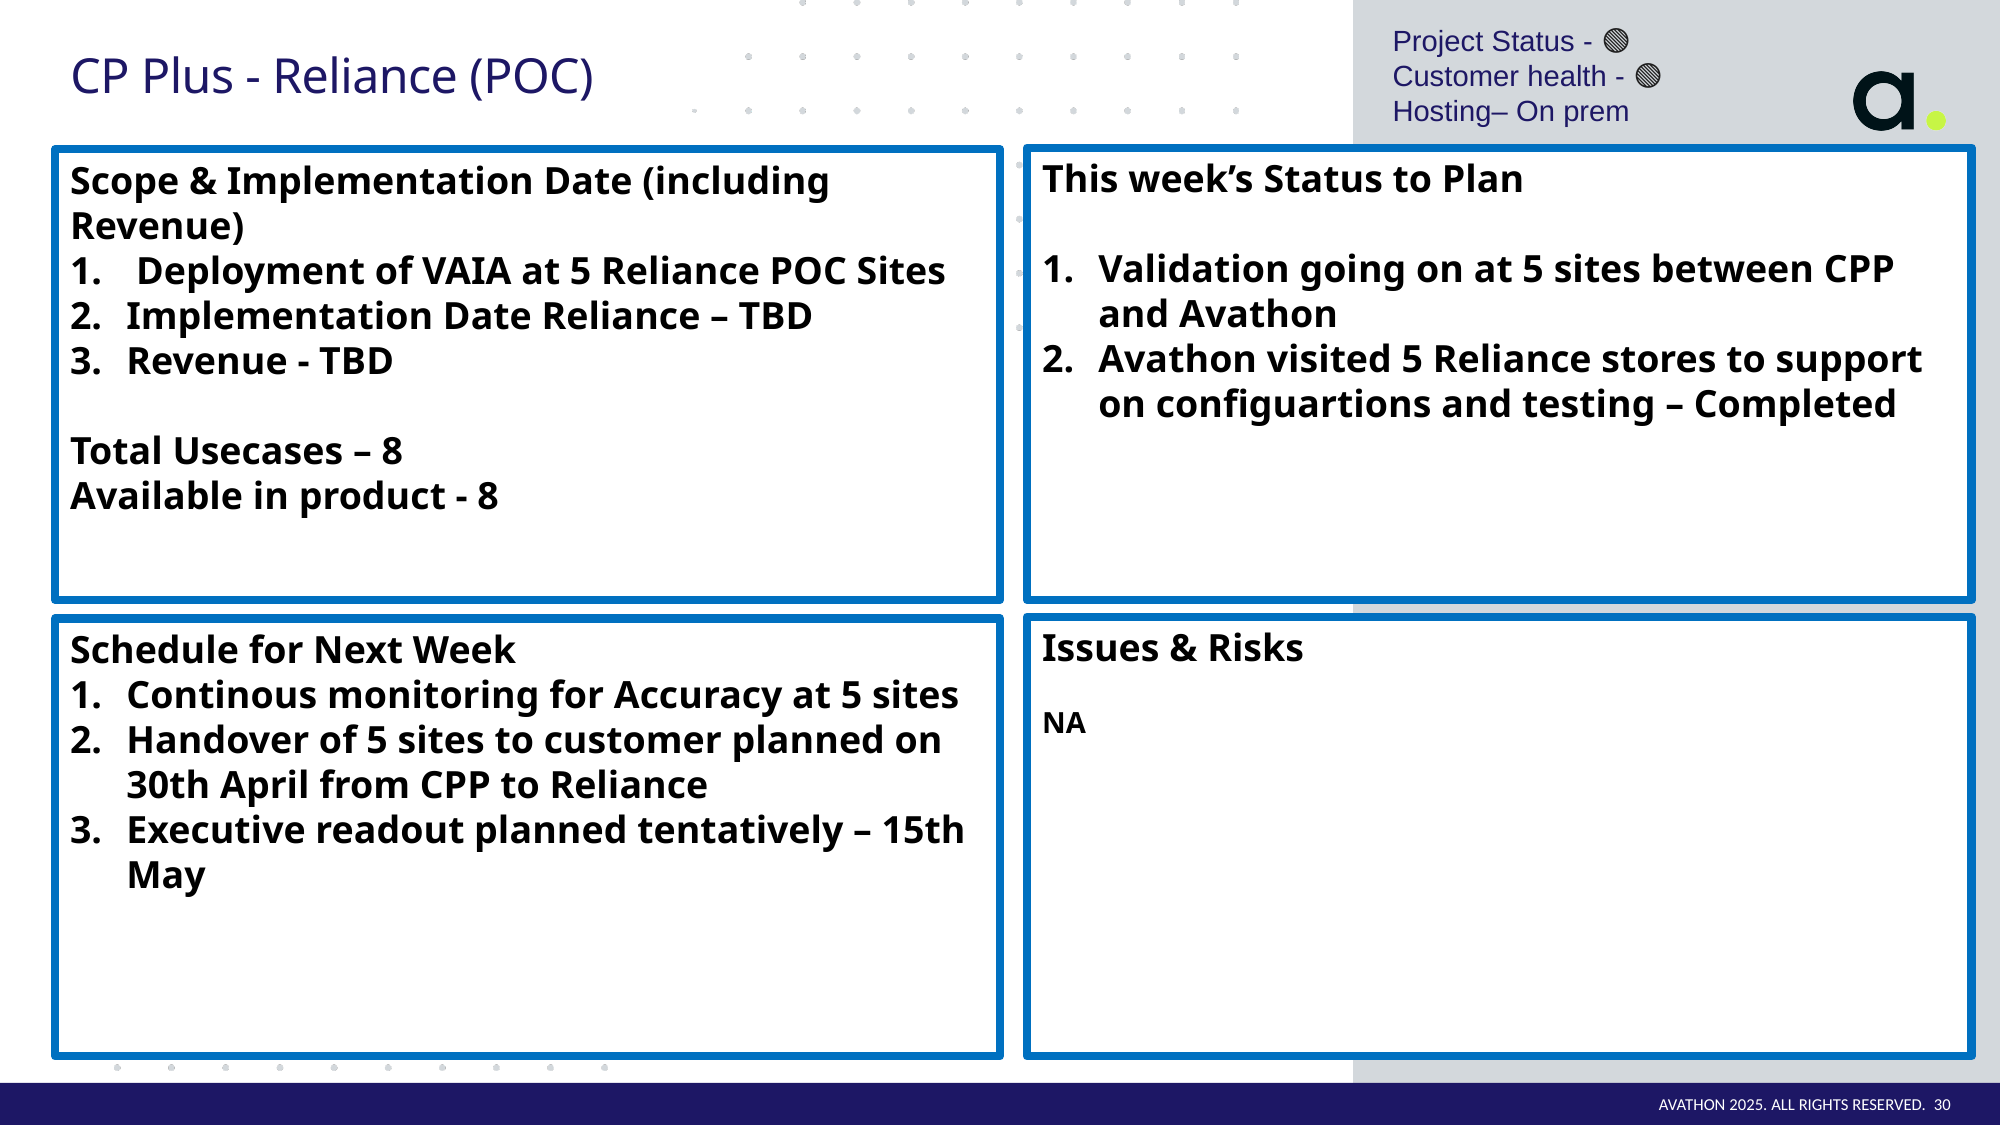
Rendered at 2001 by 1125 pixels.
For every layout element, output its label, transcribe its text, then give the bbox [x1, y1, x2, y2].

picture [114, 0, 1239, 25]
picture [114, 131, 1239, 1082]
text_box Schedule for Next Week Continous monitoring for Accuracy at 5 sites Handover of 5 sites to customer planned on 30th April from CPP to Reliance Executive readout planned tentatively – 15th May [53, 616, 1002, 1058]
text_box This week’s Status to Plan Validation going on at 5 sites between CPP and Avathon Avathon visited 5 Reliance stores to support on configuartions and testing – Completed [1025, 146, 1974, 602]
text_box Issues & Risks NA [1025, 615, 1974, 1058]
text_box Scope & Implementation Date (including Revenue) Deployment of VAIA at 5 Reliance POC Sites Implementation Date Reliance – TBD Revenue - TBD Total Usecases – 8 Available in product - 8 [53, 147, 1002, 602]
text_box Project Status - 🟢 Customer health - 🟢 Hosting– On prem [1377, 14, 1828, 160]
picture [1853, 71, 1946, 131]
title CP Plus - Reliance (POC) [55, 25, 1377, 131]
